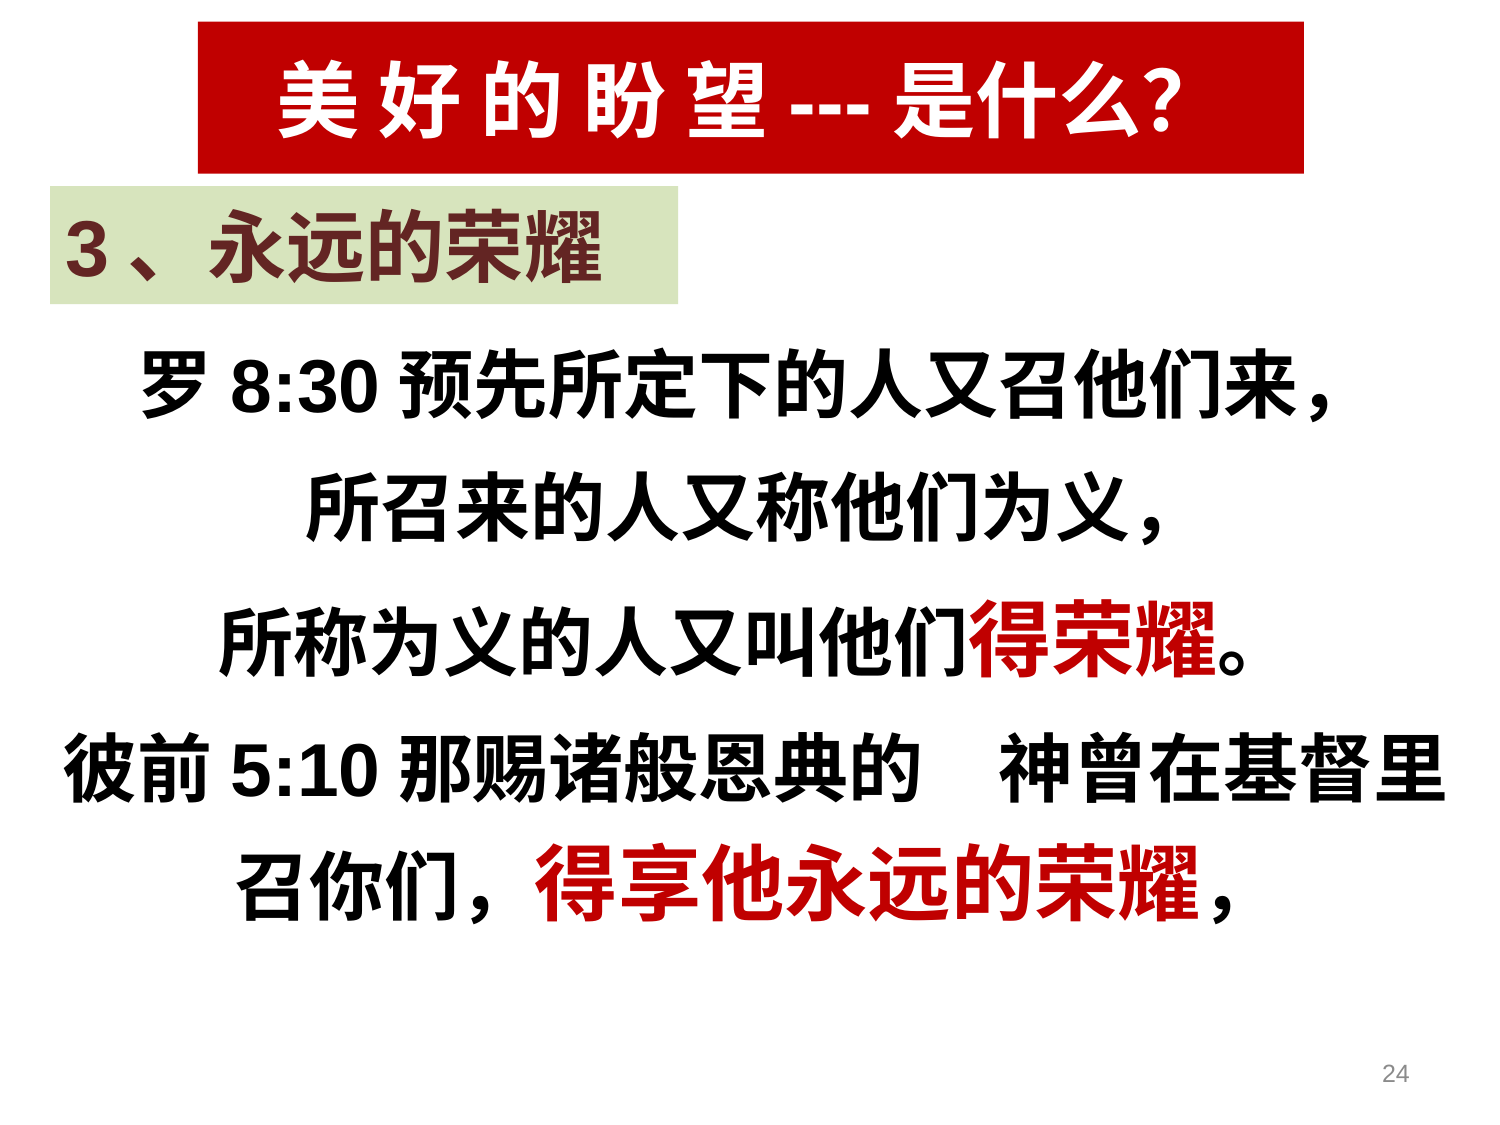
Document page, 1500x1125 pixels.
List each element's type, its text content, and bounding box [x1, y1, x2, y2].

slide_number 24 [1074, 1042, 1425, 1103]
text_box 美 好 的 盼 望---是什么？ [197, 21, 1304, 174]
list 罗8:30预先所定下的人又召他们来， 所召来的人又称他们为义， 所称为义的人又叫他们得荣耀。 彼前5:10那赐诸般恩典的 神曾在基督里召你们，得享他永远的荣耀， [21, 206, 1490, 1113]
text_box 3、永远的荣耀 [50, 186, 679, 305]
